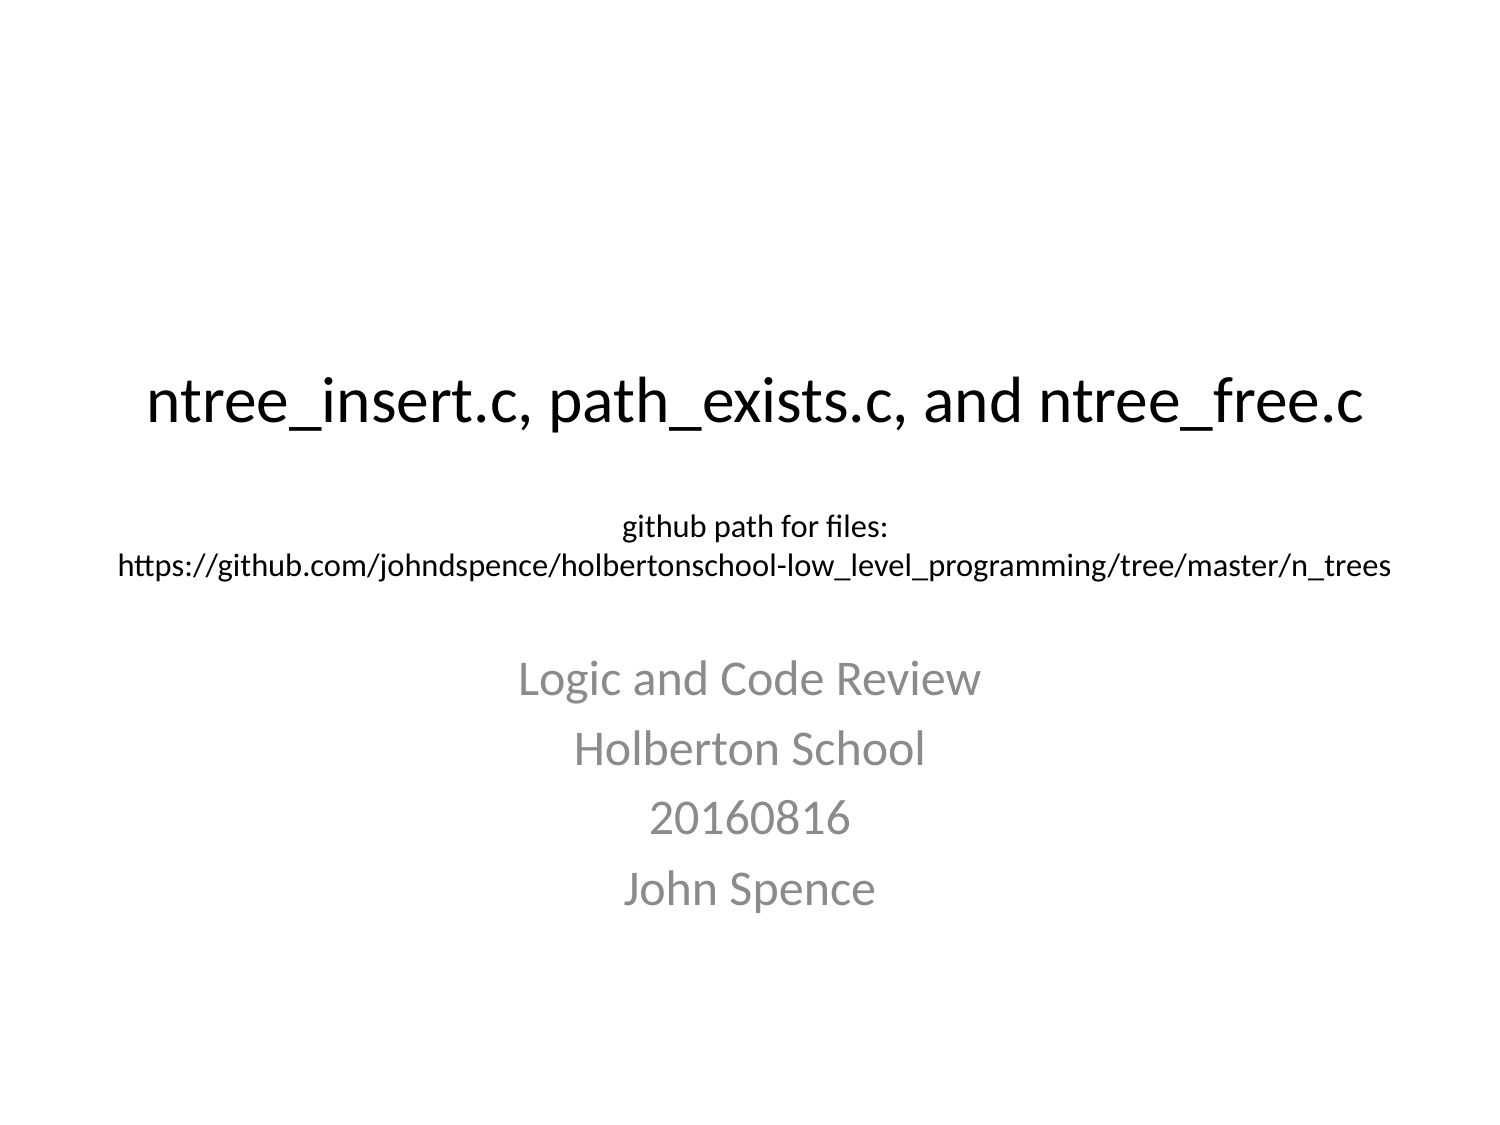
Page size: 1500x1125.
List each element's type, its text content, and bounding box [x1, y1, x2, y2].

subtitle Logic and Code Review Holberton School 20160816 John Spence [225, 637, 1275, 925]
title ntree_insert.c, path_exists.c, and ntree_free.c github path for files: https://github.com/johndspence/holbertonschool-low_level_programming/tree/master/n_trees [61, 349, 1450, 591]
